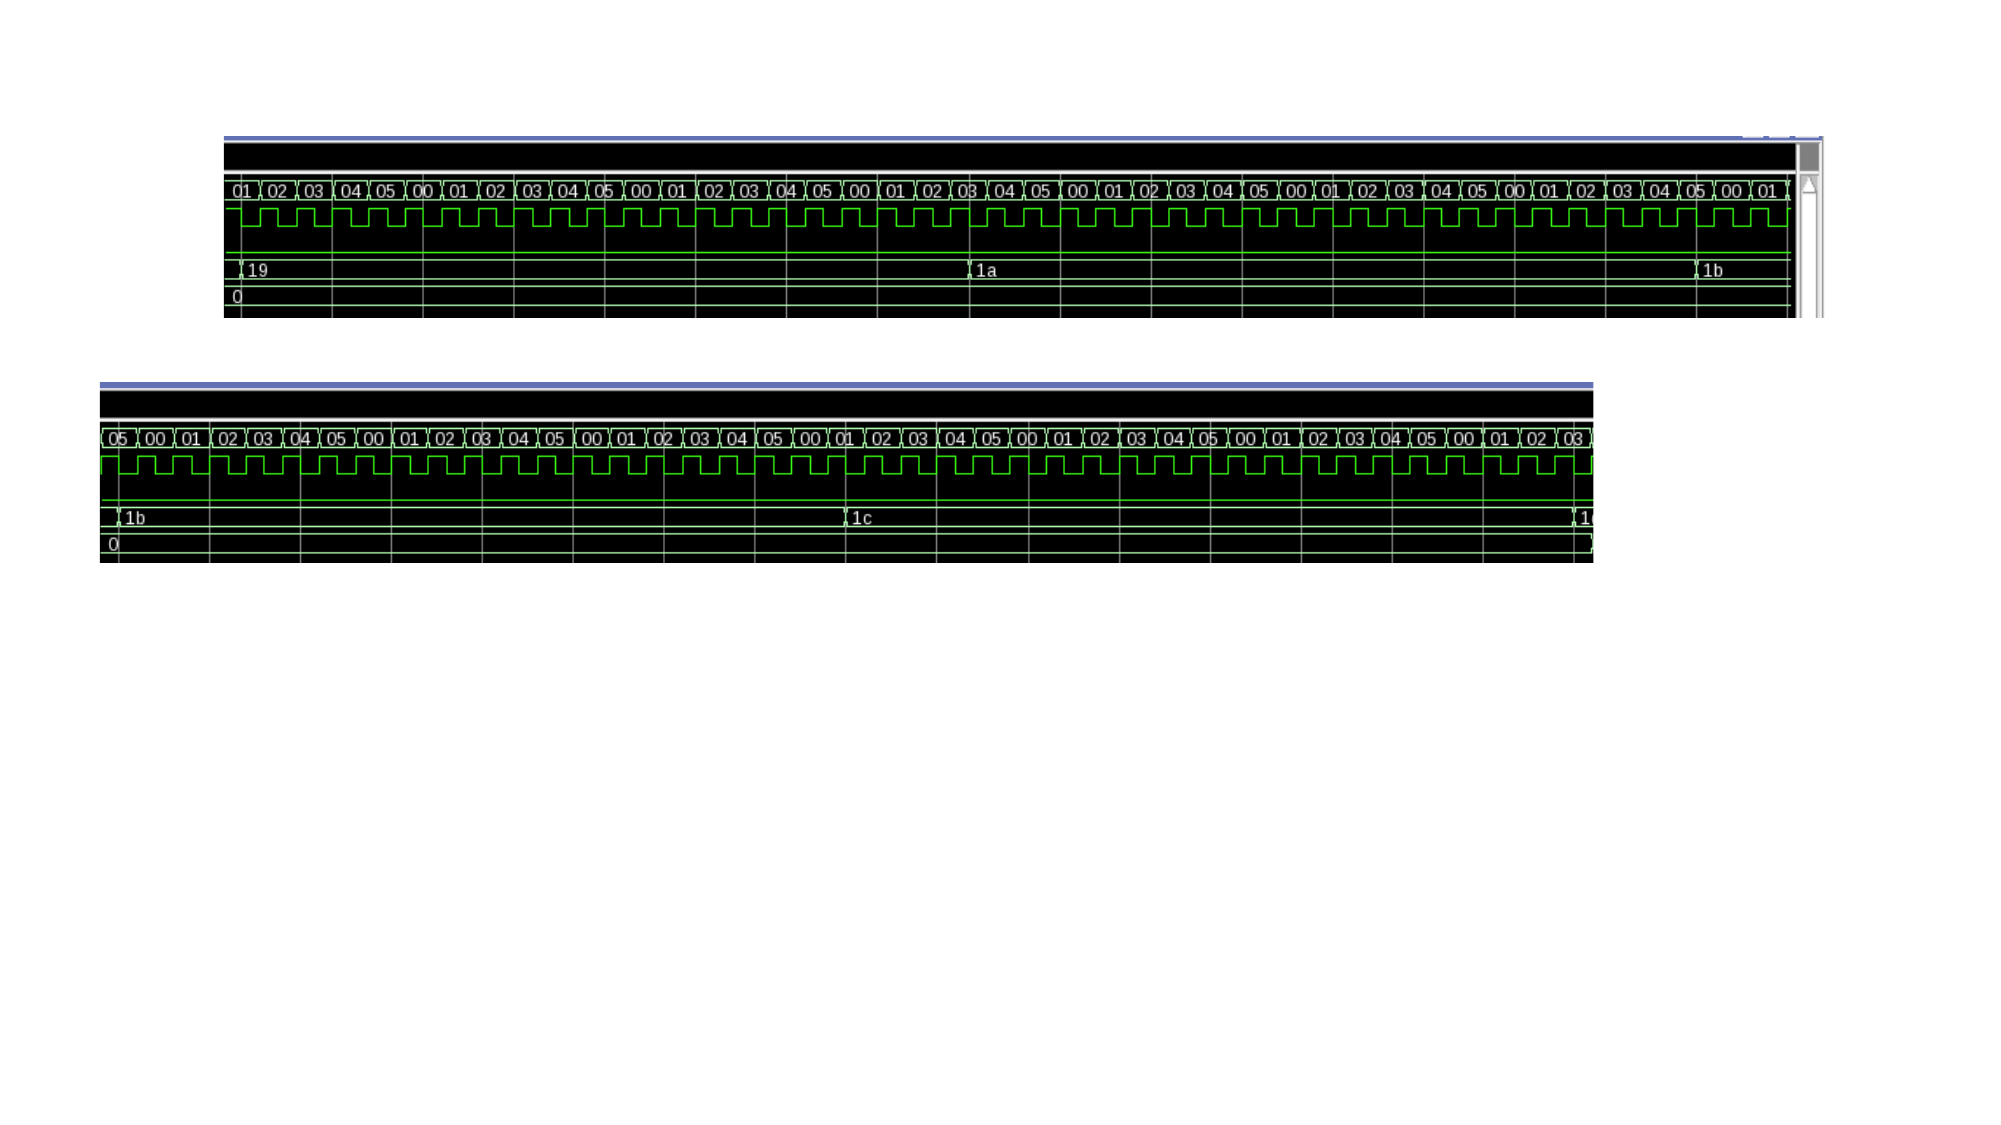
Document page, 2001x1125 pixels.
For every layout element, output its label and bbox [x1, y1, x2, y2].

picture [99, 382, 1594, 563]
picture [223, 136, 1825, 318]
